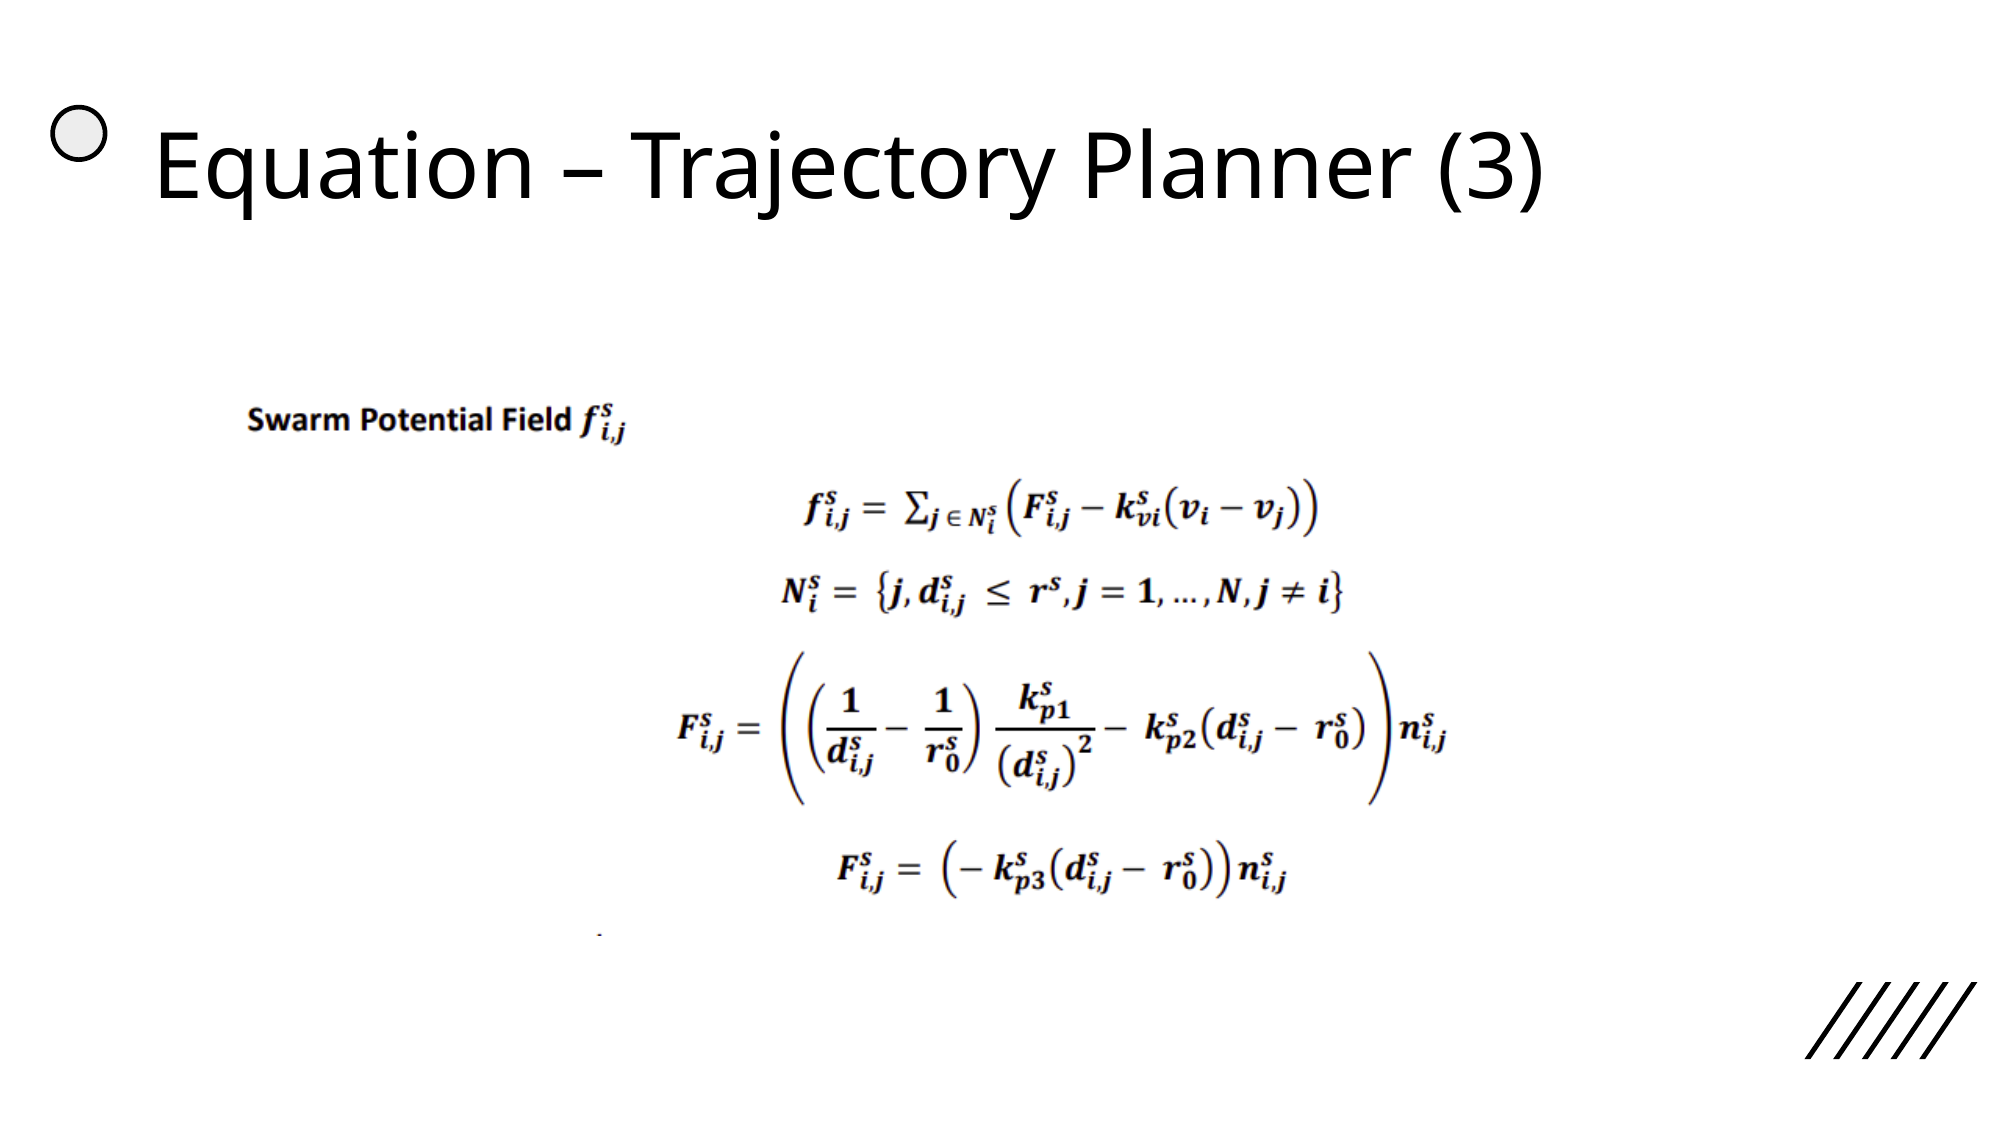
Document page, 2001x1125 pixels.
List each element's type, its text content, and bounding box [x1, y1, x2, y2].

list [217, 376, 1783, 936]
title Equation – Trajectory Planner (3) [137, 59, 1863, 278]
